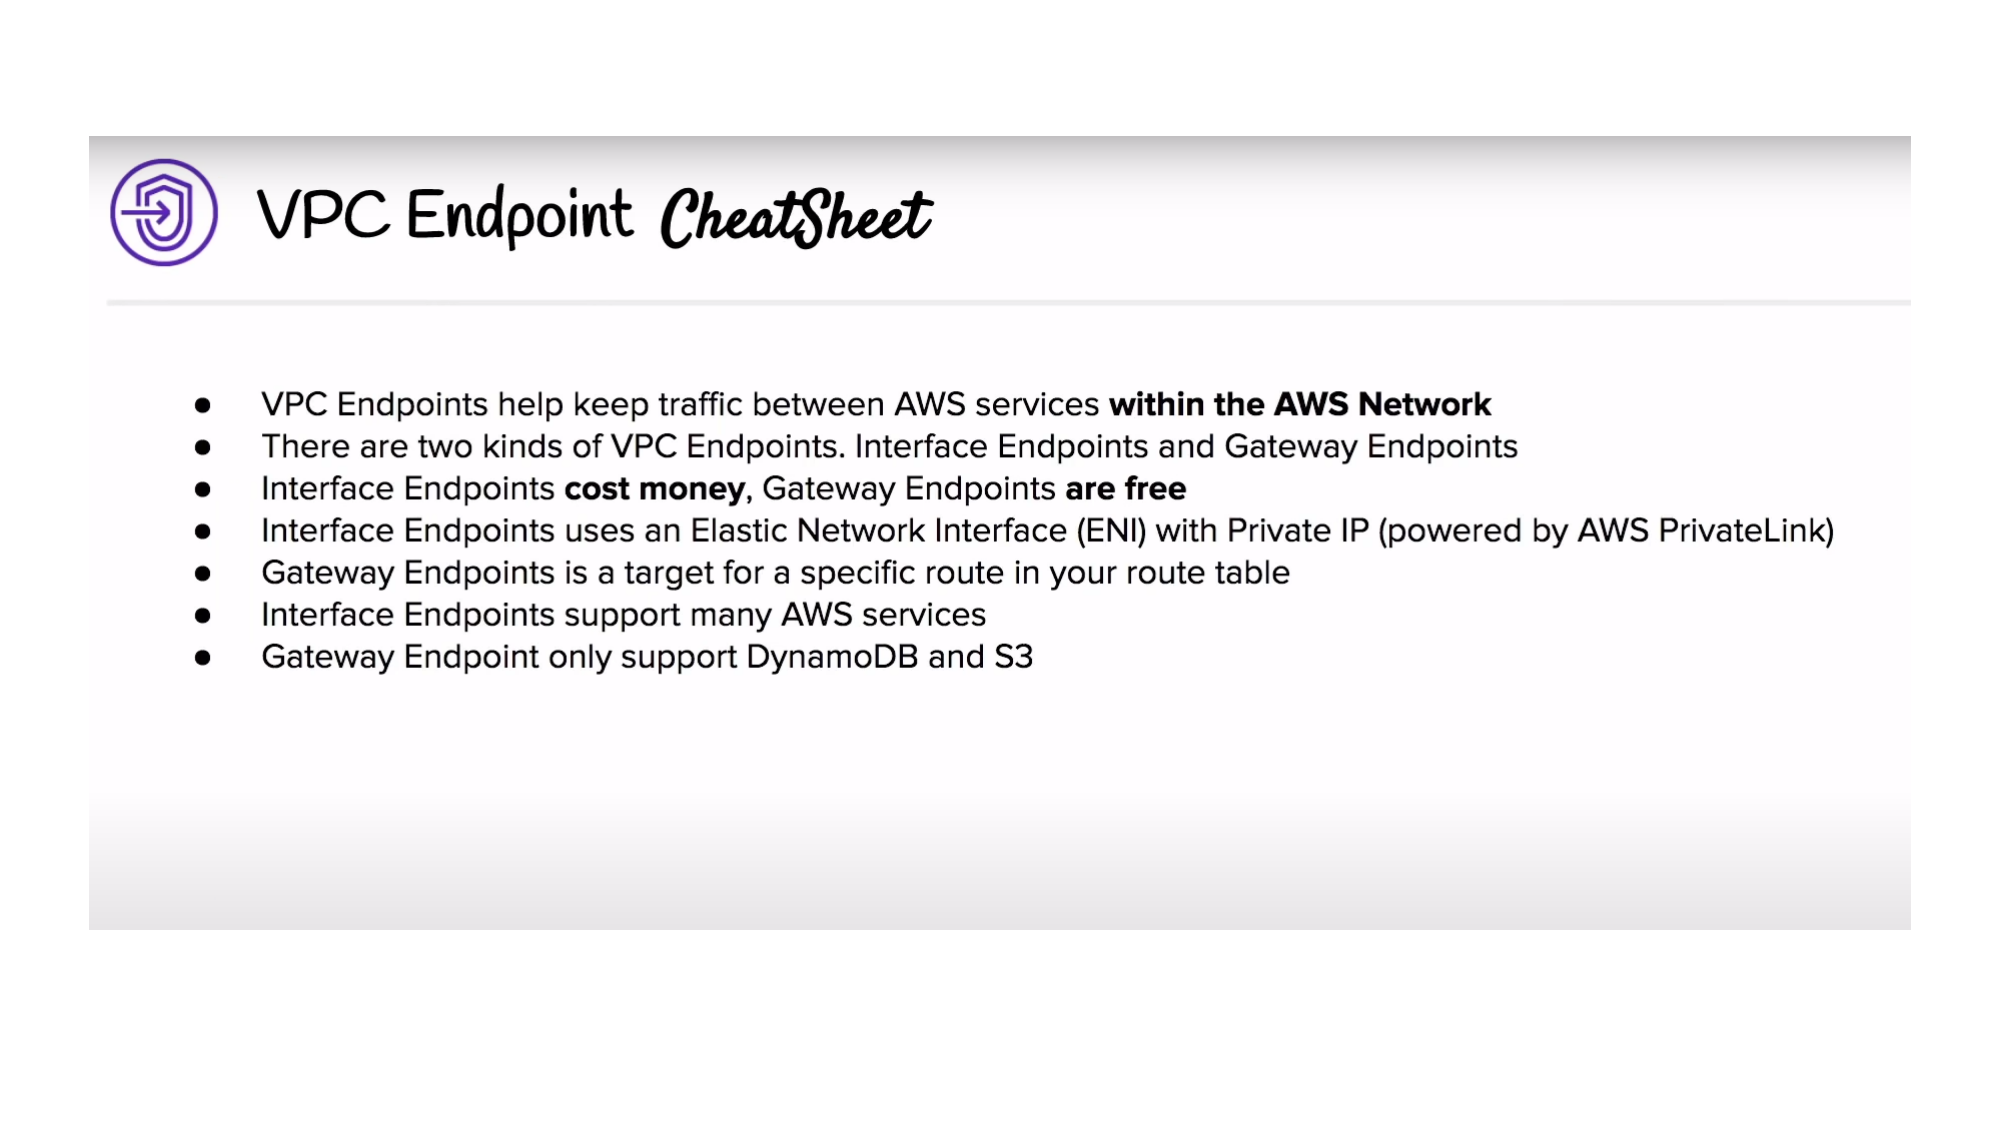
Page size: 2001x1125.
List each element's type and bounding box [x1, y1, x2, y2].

picture [89, 135, 1911, 930]
